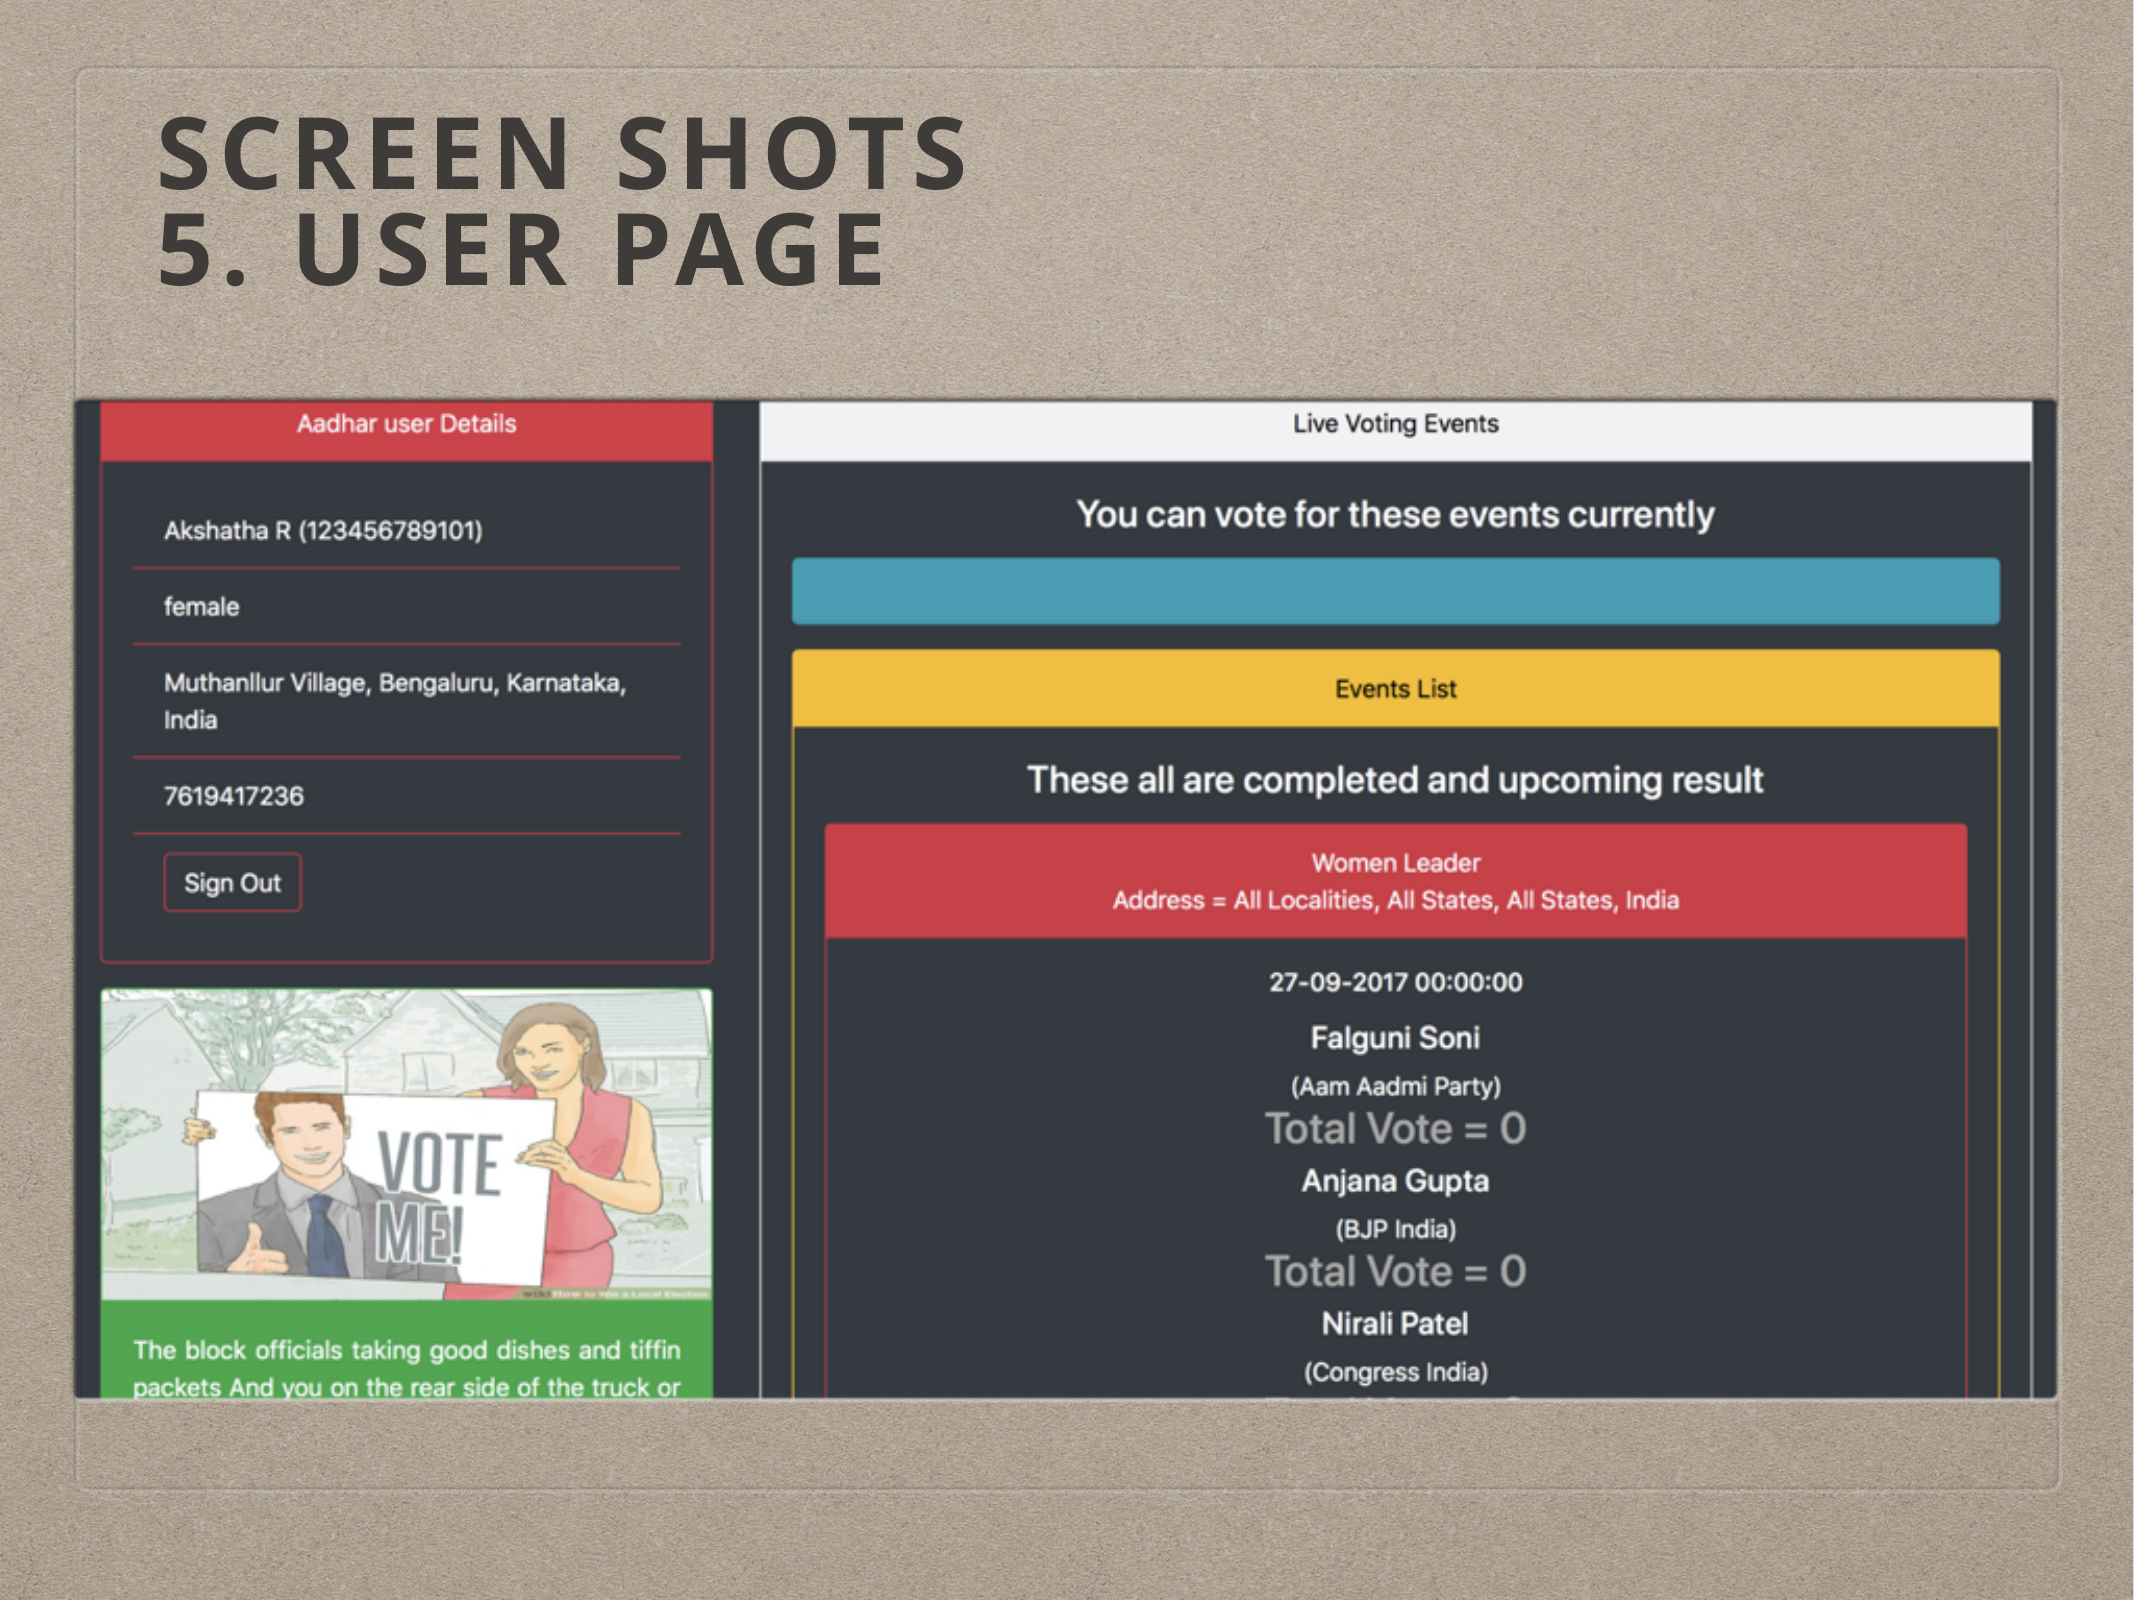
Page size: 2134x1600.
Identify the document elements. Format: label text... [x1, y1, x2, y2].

picture [0, 0, 2134, 1600]
title screen shots 5. User Page [147, 103, 1986, 386]
